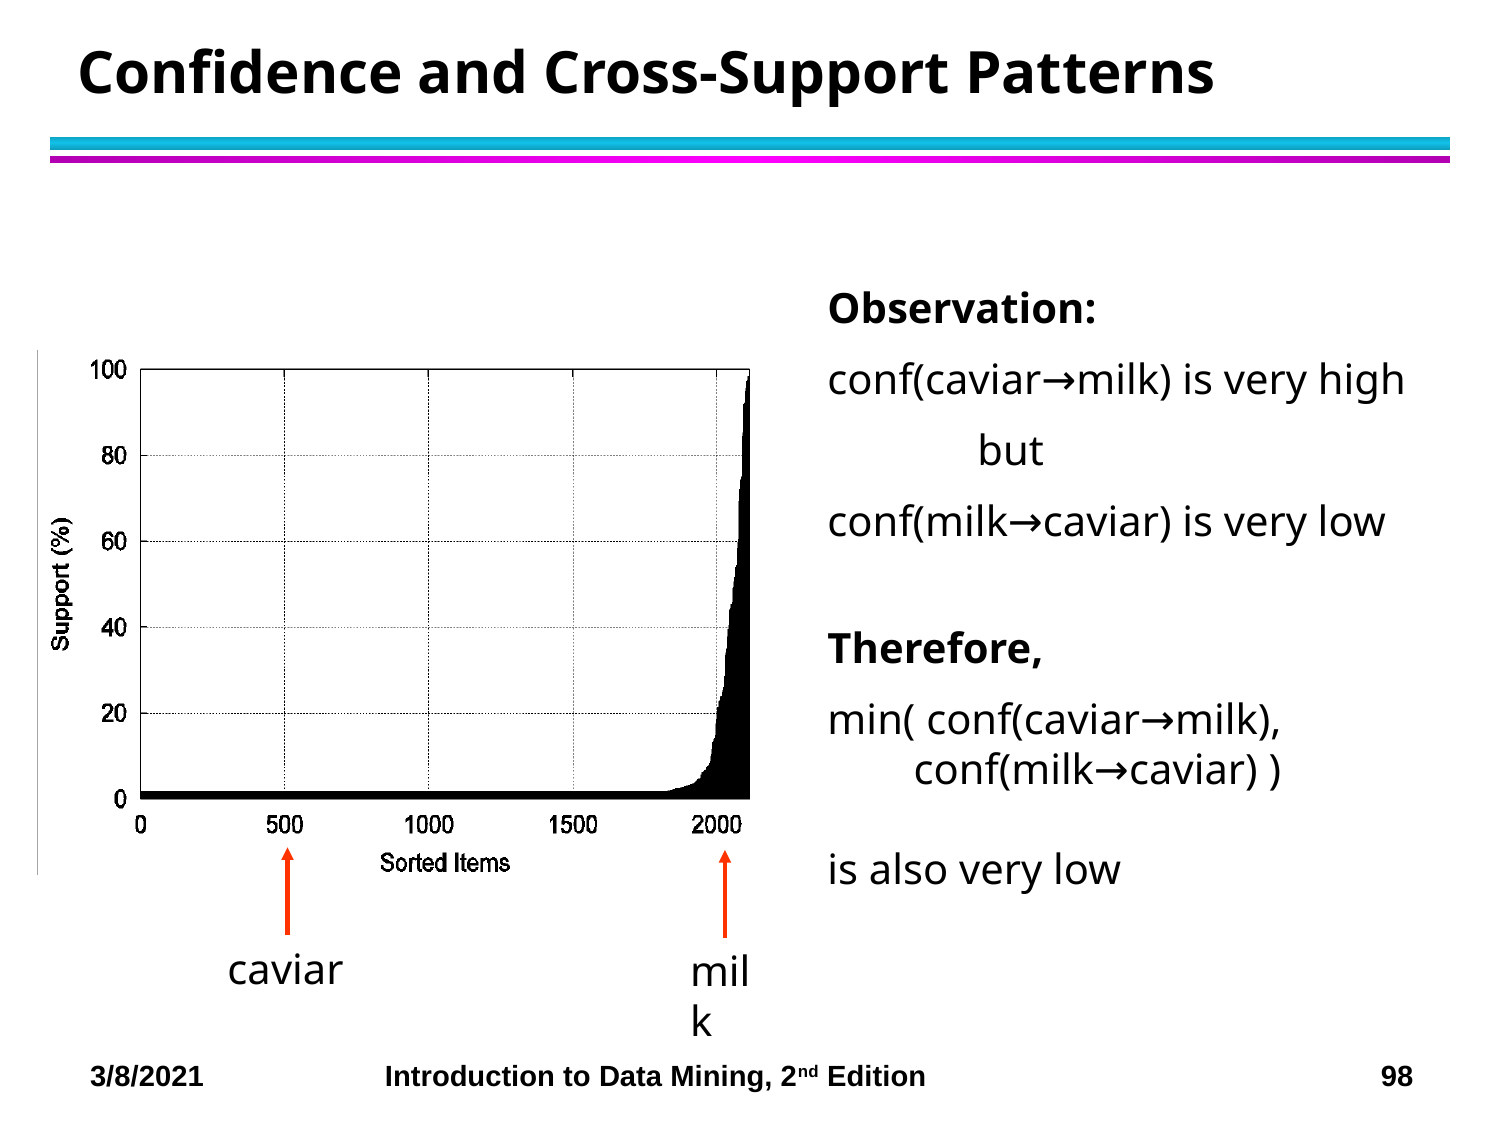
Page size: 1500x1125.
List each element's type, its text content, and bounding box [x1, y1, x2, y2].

text_box milk [675, 937, 788, 1053]
title Confidence and Cross-Support Patterns [62, 24, 1421, 113]
text_box Observation: conf(caviar→milk) is very high but conf(milk→caviar) is very low Therefore, min( conf(caviar→milk), conf(milk→caviar) ) is also very low [812, 274, 1488, 929]
text_box caviar [212, 934, 388, 1000]
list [37, 349, 788, 876]
